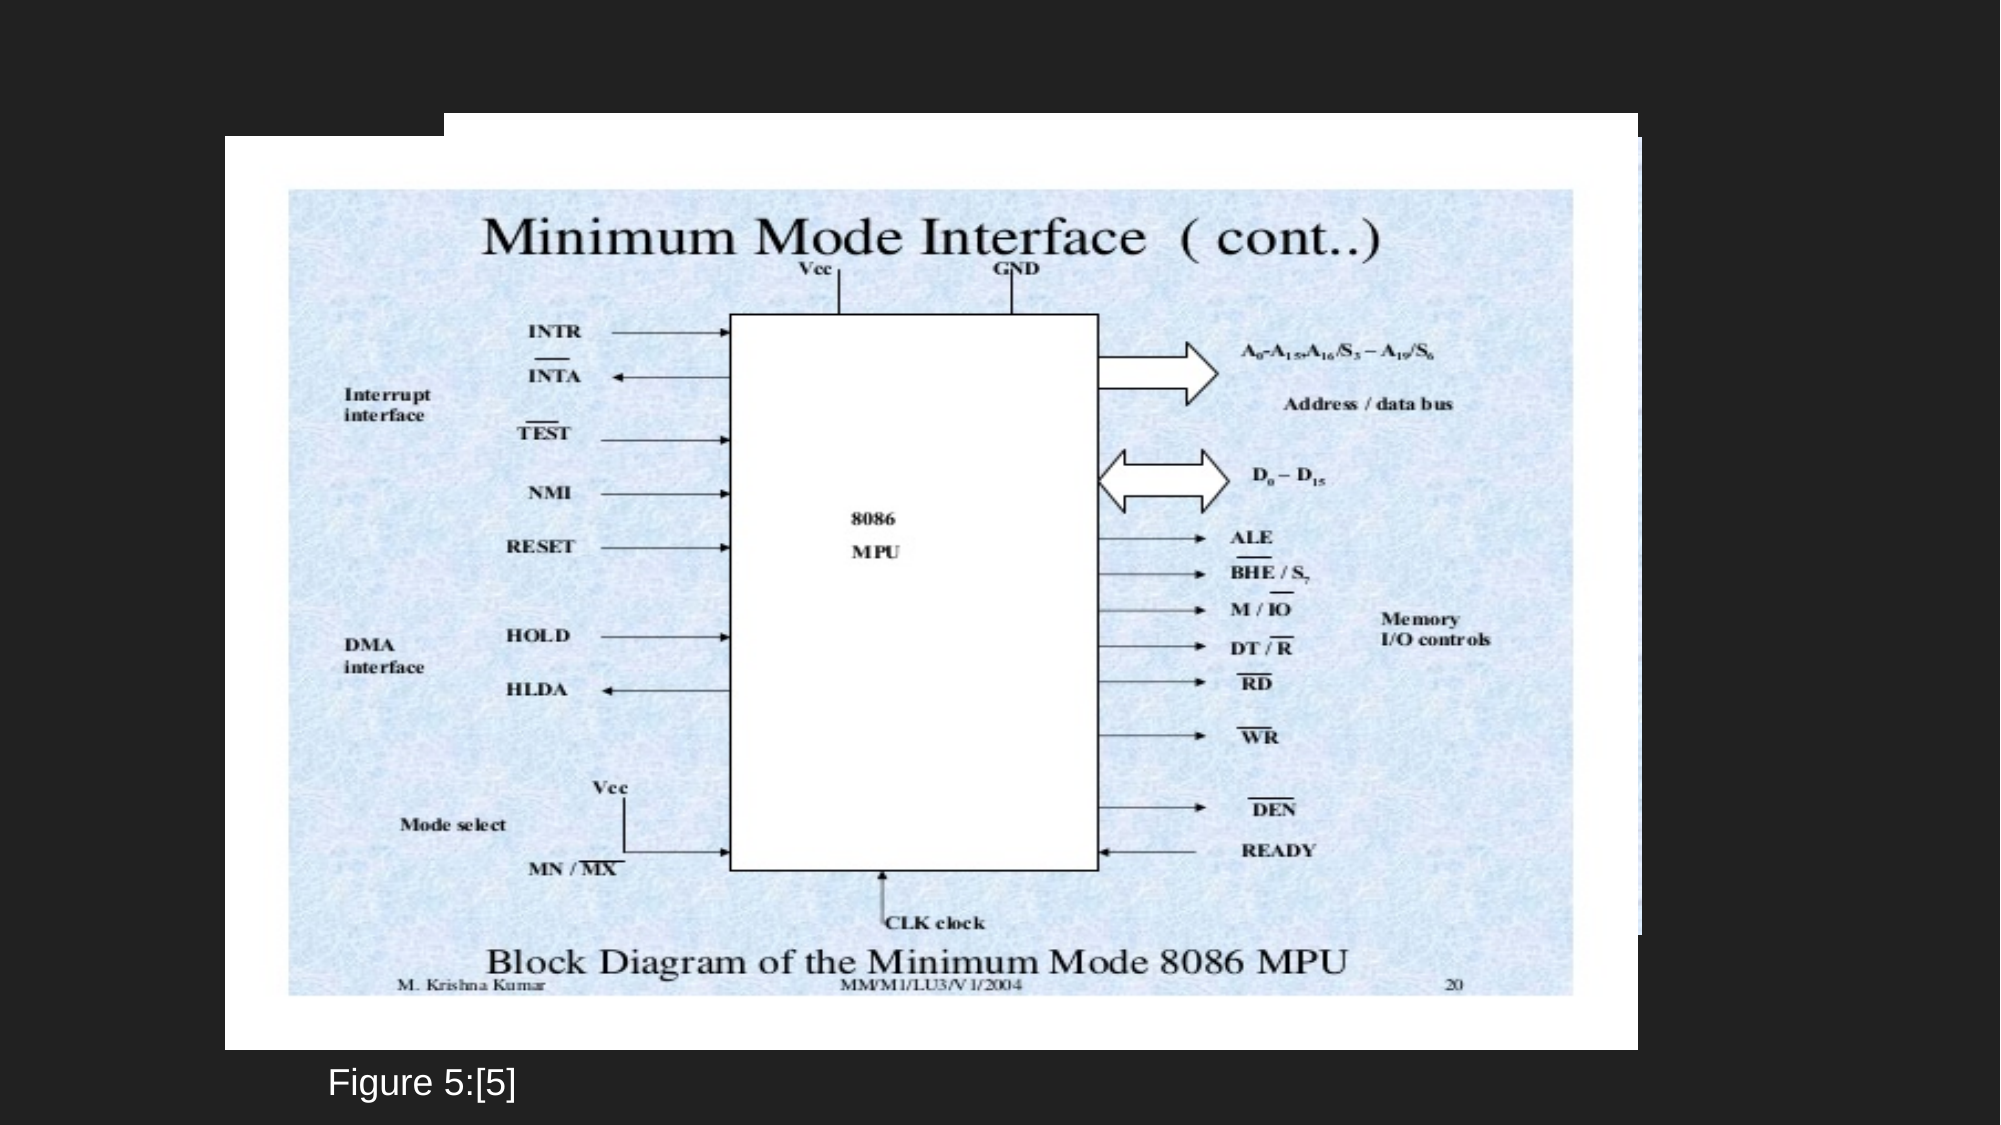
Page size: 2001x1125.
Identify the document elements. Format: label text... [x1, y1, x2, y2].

text_box Figure 5:[5] [312, 1059, 1611, 1110]
picture [224, 113, 1642, 1051]
